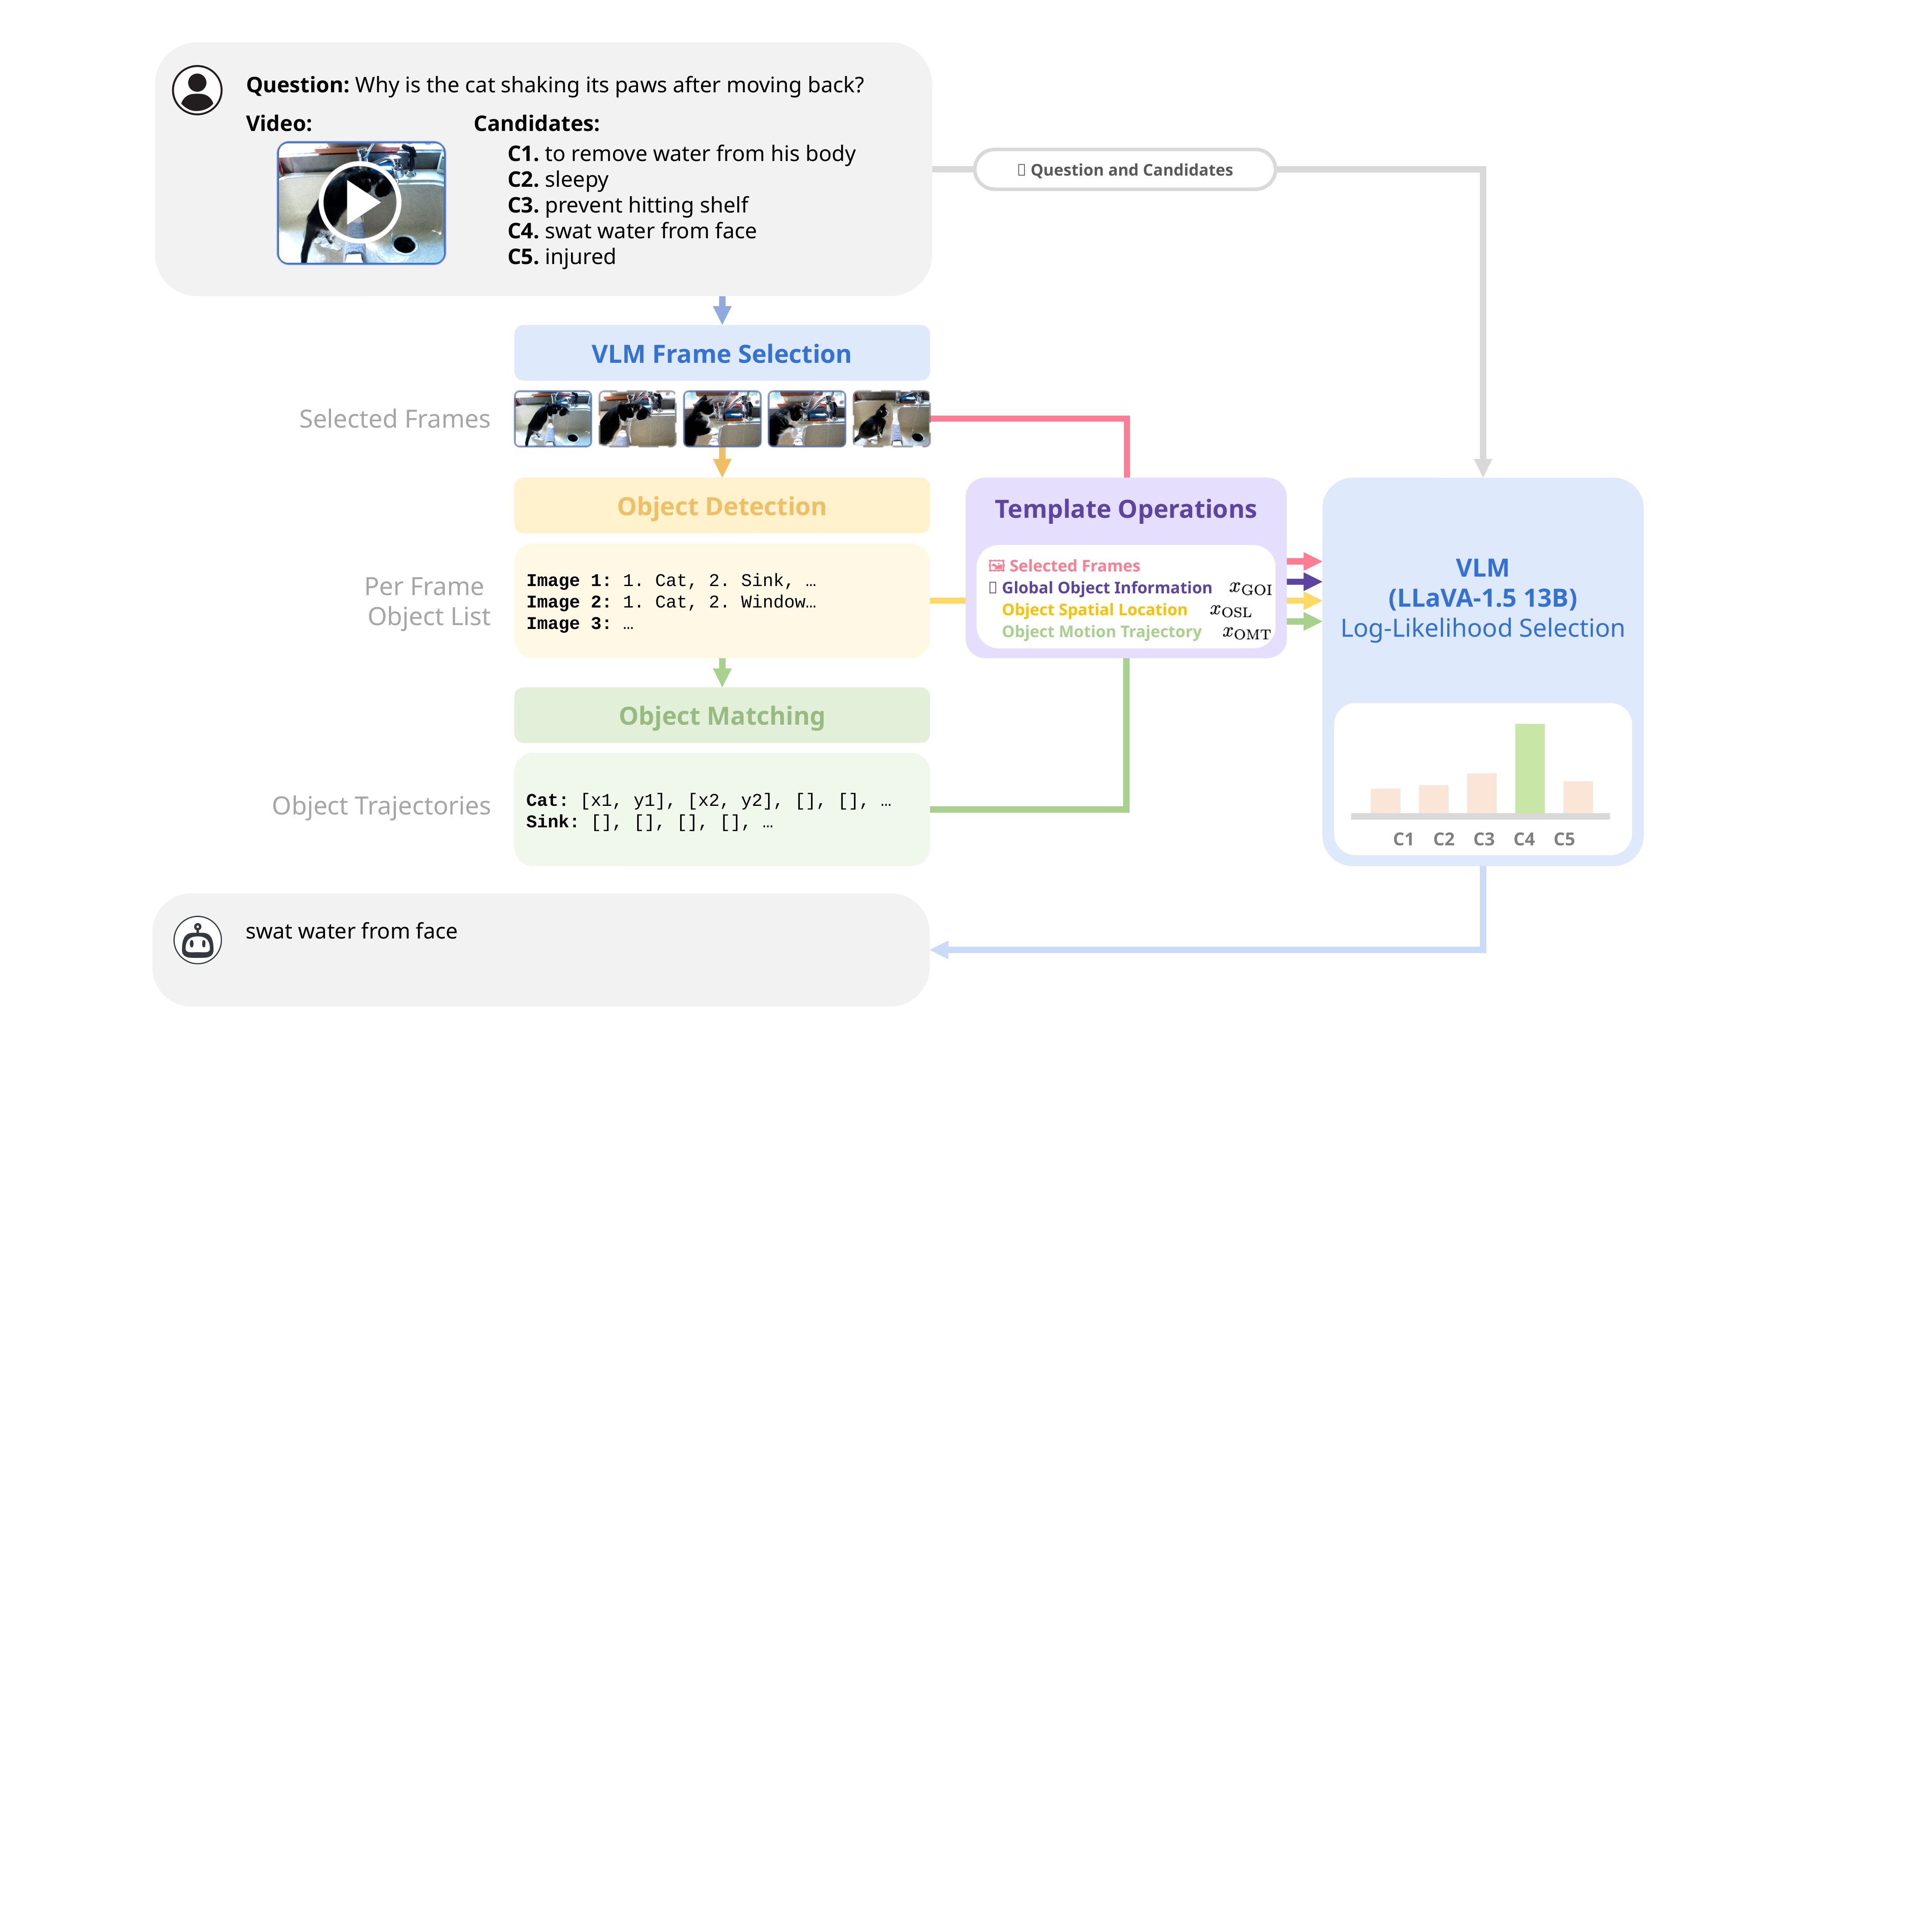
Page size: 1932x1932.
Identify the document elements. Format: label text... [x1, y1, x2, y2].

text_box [930, 621, 1323, 810]
text_box Template Operations [1278, 582, 1288, 601]
text_box [1515, 723, 1545, 813]
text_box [221, 325, 930, 447]
text_box [152, 893, 930, 1007]
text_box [1275, 169, 1483, 478]
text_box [155, 42, 988, 296]
text_box Template Operations [1278, 601, 1288, 621]
text_box [1563, 781, 1593, 813]
text_box swat water from face [239, 914, 543, 946]
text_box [1351, 816, 1610, 853]
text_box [930, 419, 1323, 562]
text_box [1467, 773, 1497, 813]
text_box [1419, 784, 1449, 813]
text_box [1164, 631, 1249, 1185]
picture [1228, 581, 1274, 596]
text_box 💬 Question and Candidates [988, 149, 1276, 190]
text_box Template Operations [965, 601, 974, 621]
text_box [173, 916, 222, 964]
text_box 🖼️ Selected Frames 💬 Global Object Information 💬 Object Spatial Location 💬 Object Motion Trajectory [974, 562, 1278, 601]
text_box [167, 477, 930, 658]
picture [1209, 604, 1252, 619]
text_box [1370, 788, 1401, 813]
text_box [1334, 702, 1633, 856]
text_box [167, 687, 930, 866]
text_box Template Operations [1278, 562, 1288, 581]
text_box VLM (LLaVA-1.5 13B) Log-Likelihood Selection [1322, 477, 1644, 867]
picture [1223, 626, 1271, 640]
text_box 🖼️ Selected Frames 💬 Global Object Information 💬 Object Spatial Location 💬 Object Motion Trajectory [974, 601, 1278, 621]
text_box Template Operations [965, 562, 975, 601]
